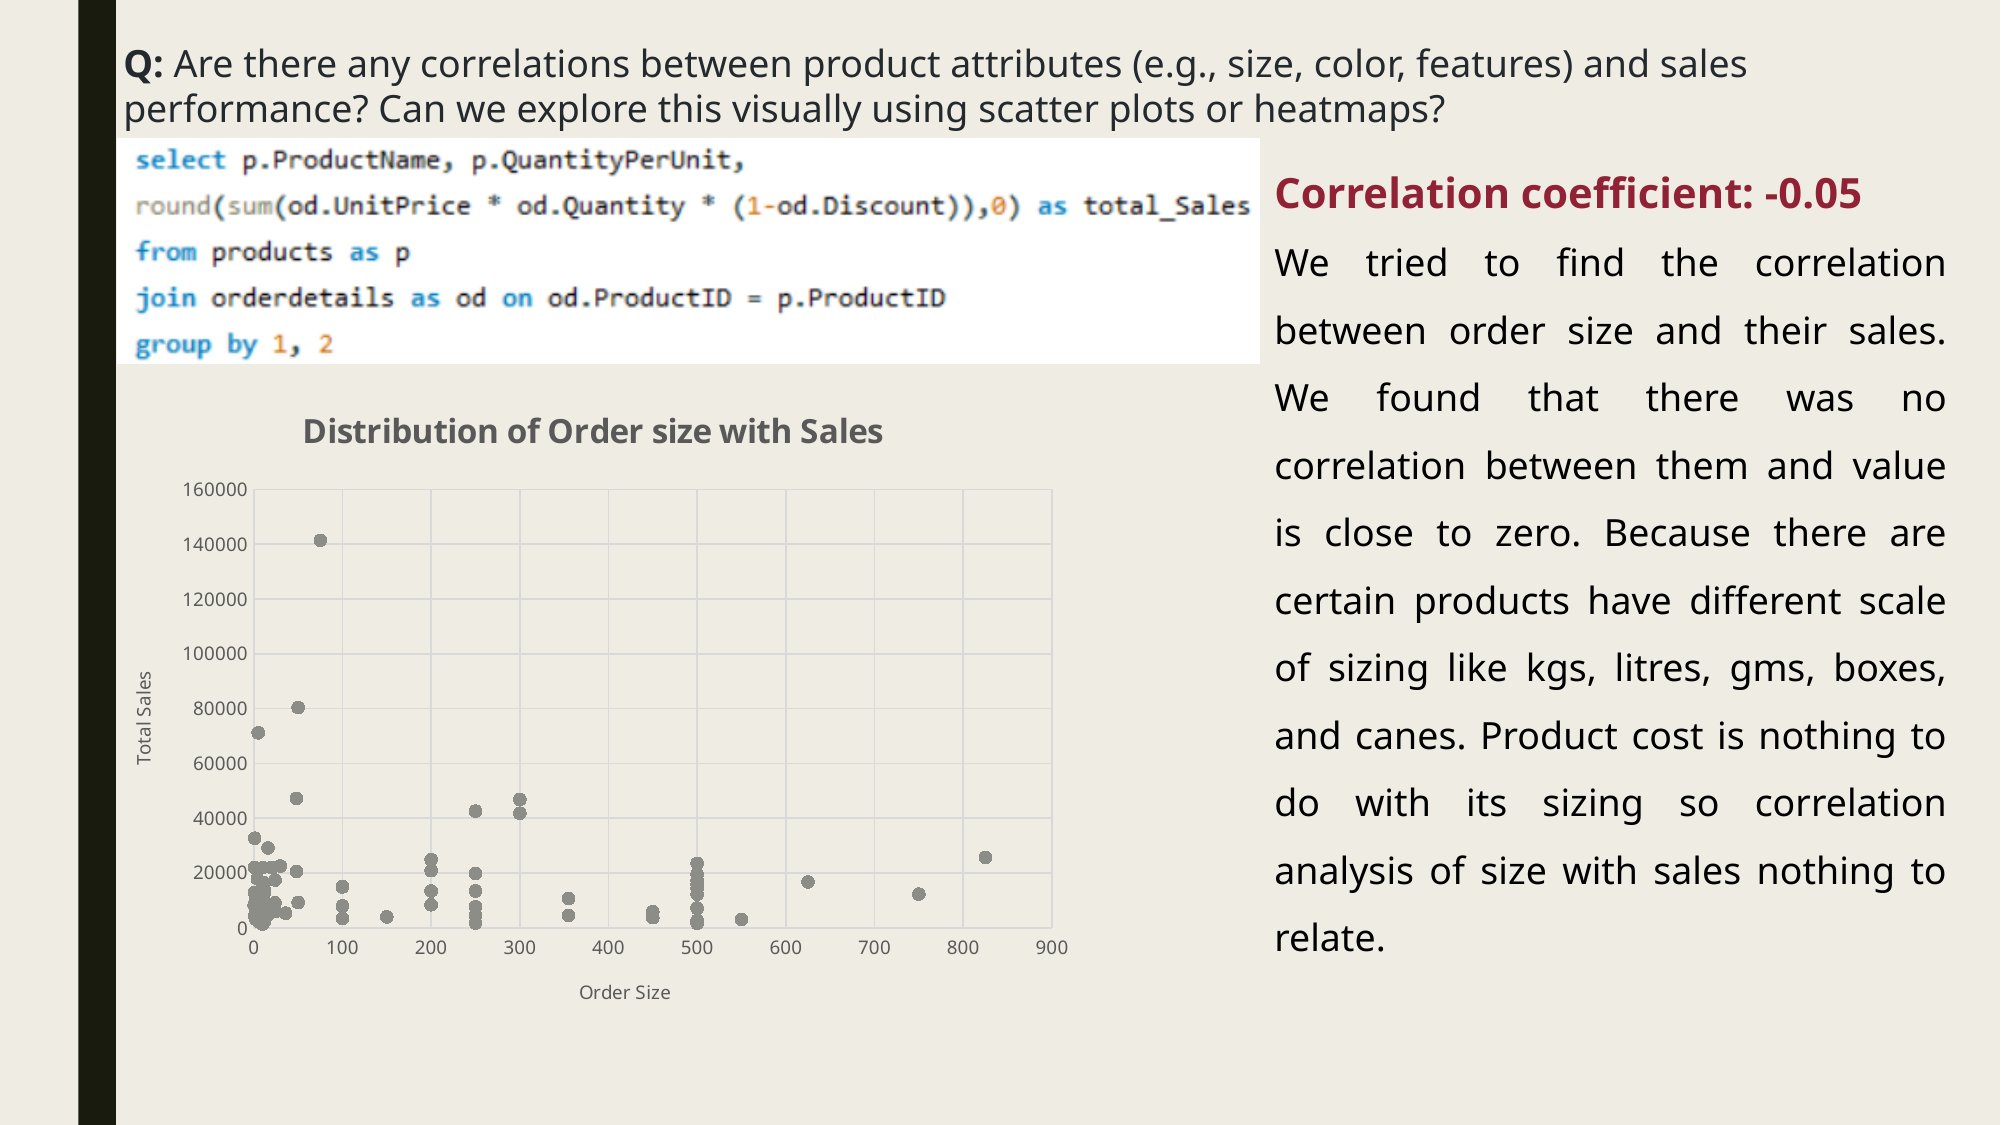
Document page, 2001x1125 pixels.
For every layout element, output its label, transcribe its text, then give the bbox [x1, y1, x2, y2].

text_box Q: Are there any correlations between product attributes (e.g., size, color, features) and sales performance? Can we explore this visually using scatter plots or heatmaps? [108, 32, 1963, 138]
text_box Correlation coefficient: -0.05 We tried to find the correlation between order size and their sales. We found that there was no correlation between them and value is close to zero. Because there are certain products have different scale of sizing like kgs, litres, gms, boxes, and canes. Product cost is nothing to do with its sizing so correlation analysis of size with sales nothing to relate. [1259, 134, 1963, 967]
chart [97, 378, 1089, 1037]
picture [117, 138, 1260, 364]
